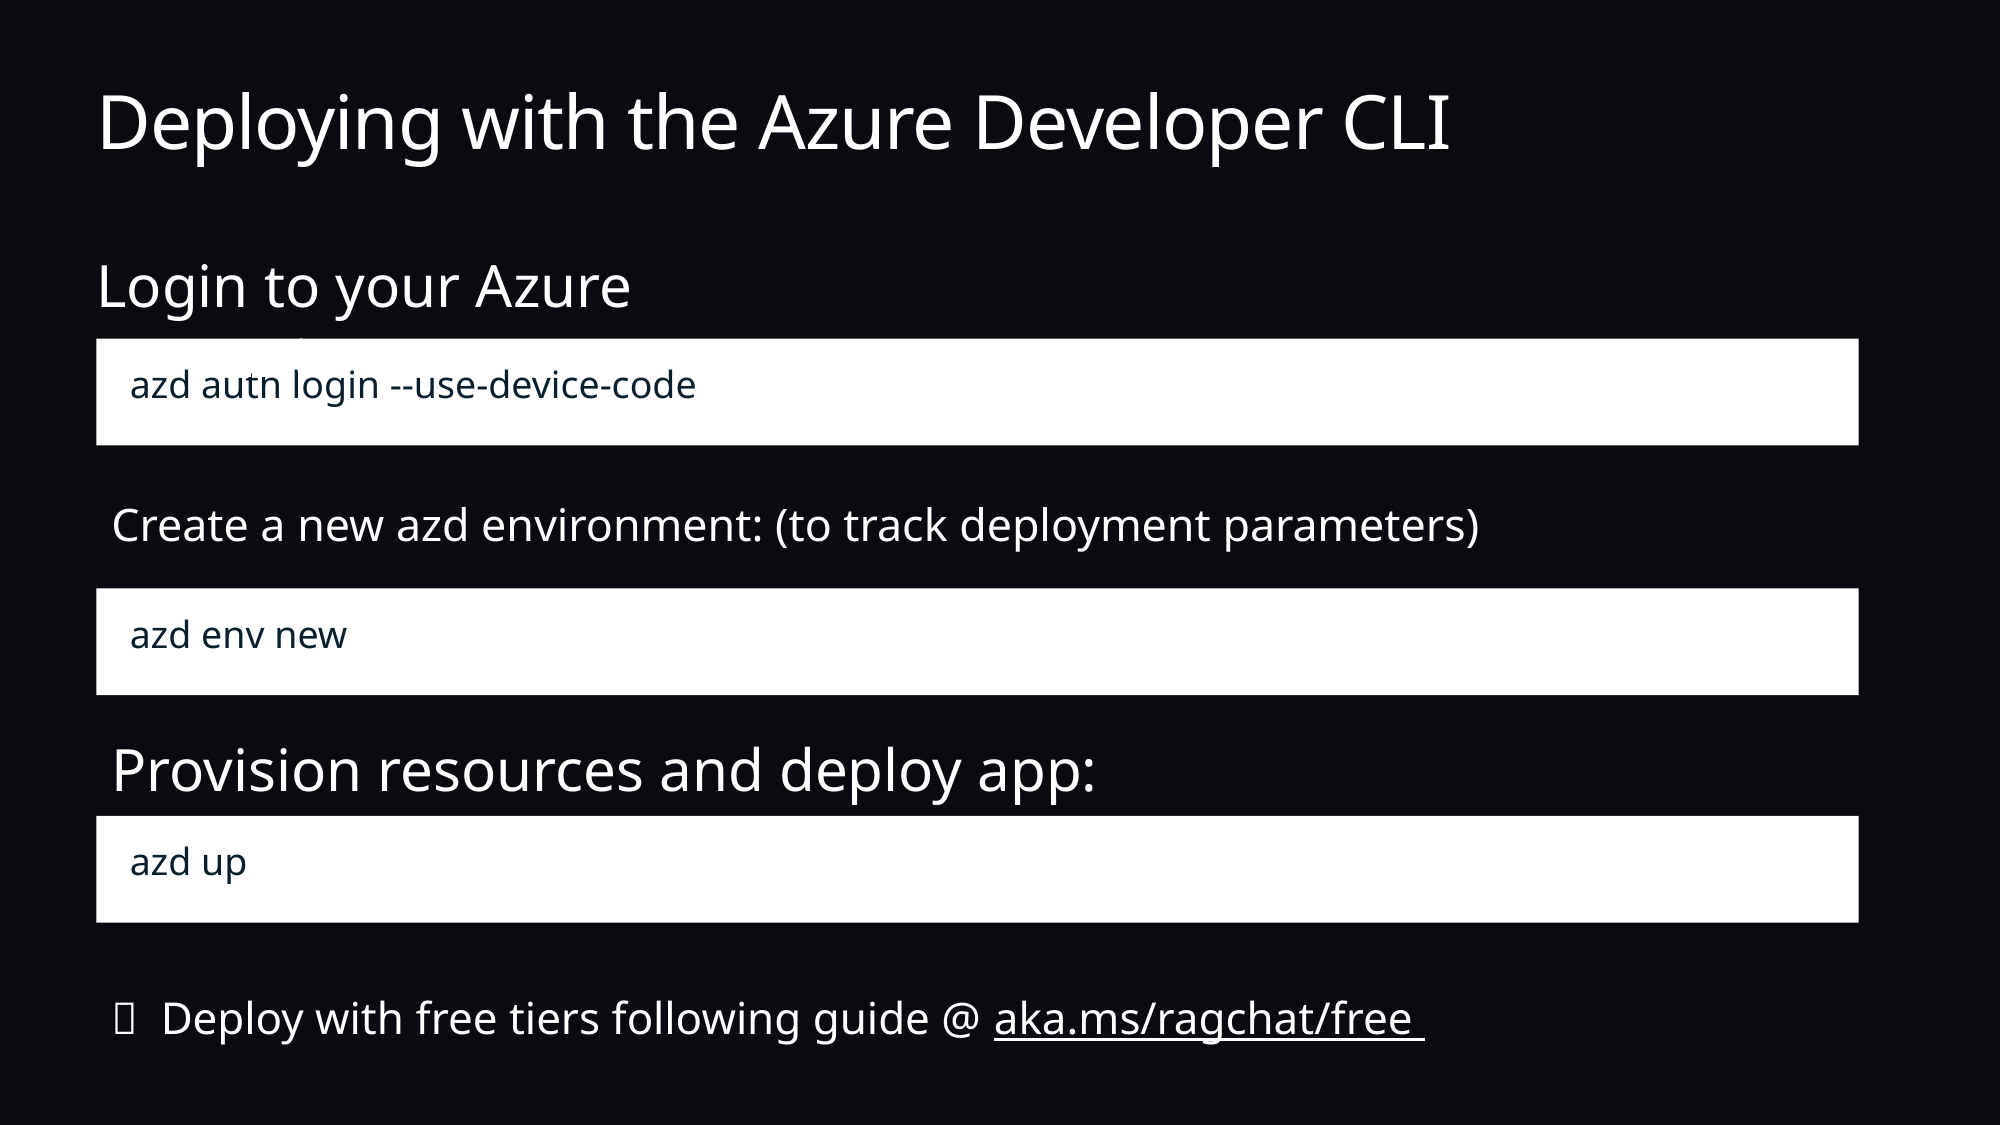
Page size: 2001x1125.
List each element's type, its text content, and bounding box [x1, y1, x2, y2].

text_box [96, 338, 1859, 446]
title Deploying with the Azure Developer CLI [96, 75, 1904, 166]
text_box [96, 588, 1859, 696]
text_box [96, 815, 1859, 924]
text_box Provision resources and deploy app: [96, 733, 1203, 824]
text_box azd env new [114, 603, 1840, 664]
text_box azd up [114, 831, 1840, 891]
text_box Create a new azd environment: (to track deployment parameters) [96, 494, 1657, 585]
text_box azd auth login --use-device-code [114, 353, 1840, 414]
list Login to your Azure account: [96, 248, 854, 339]
text_box 💸 Deploy with free tiers following guide @ aka.ms/ragchat/free [96, 983, 1822, 1053]
